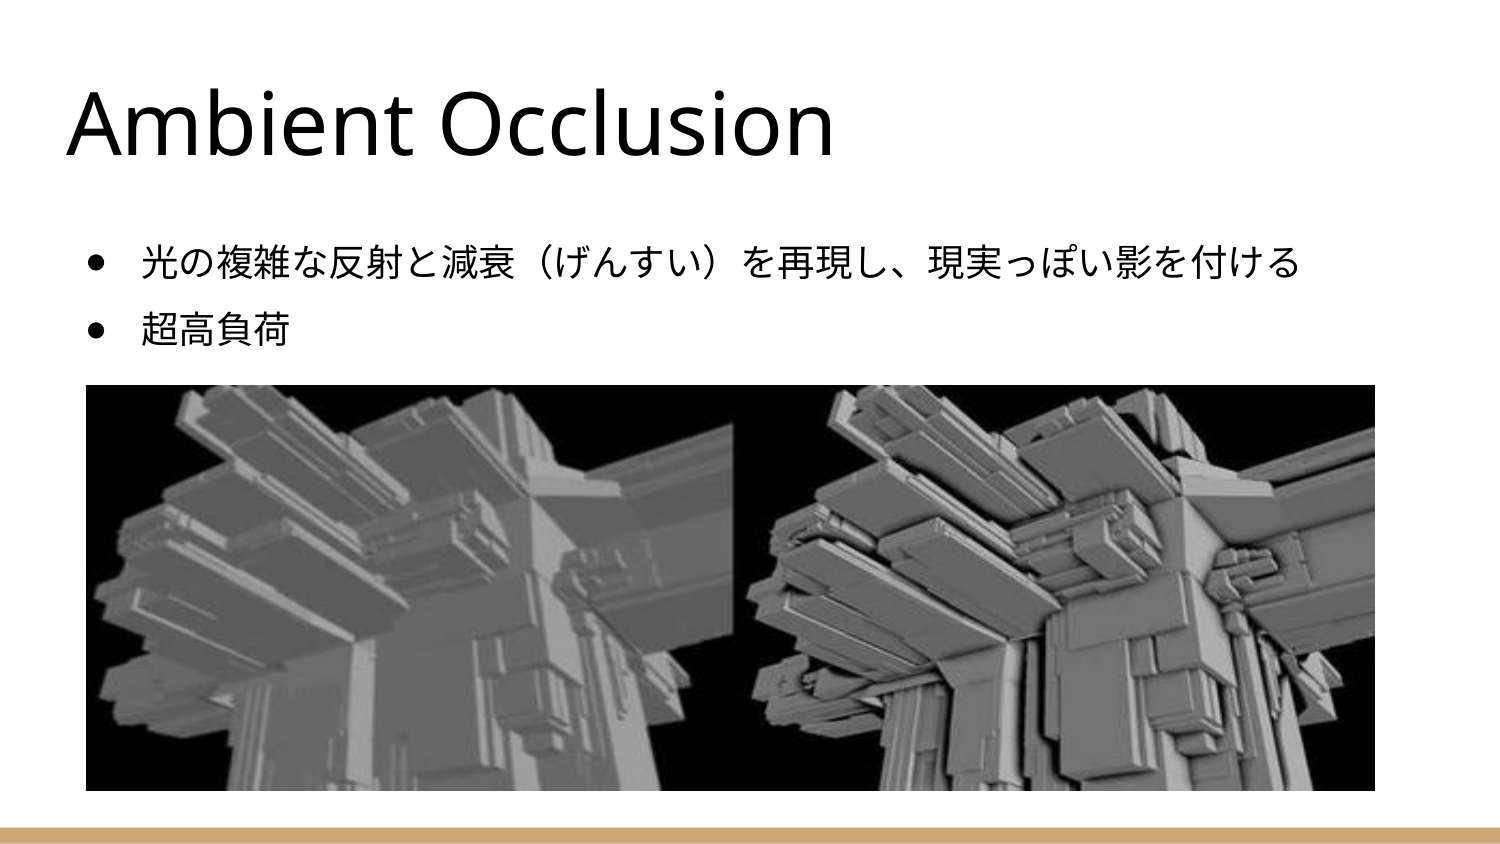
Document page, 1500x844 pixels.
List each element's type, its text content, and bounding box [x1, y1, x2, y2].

title Ambient Occlusion [51, 51, 1449, 189]
picture [85, 385, 1376, 791]
list 光の複雑な反射と減衰（げんすい）を再現し、現実っぽい影を付ける 超高負荷 [51, 200, 1449, 752]
